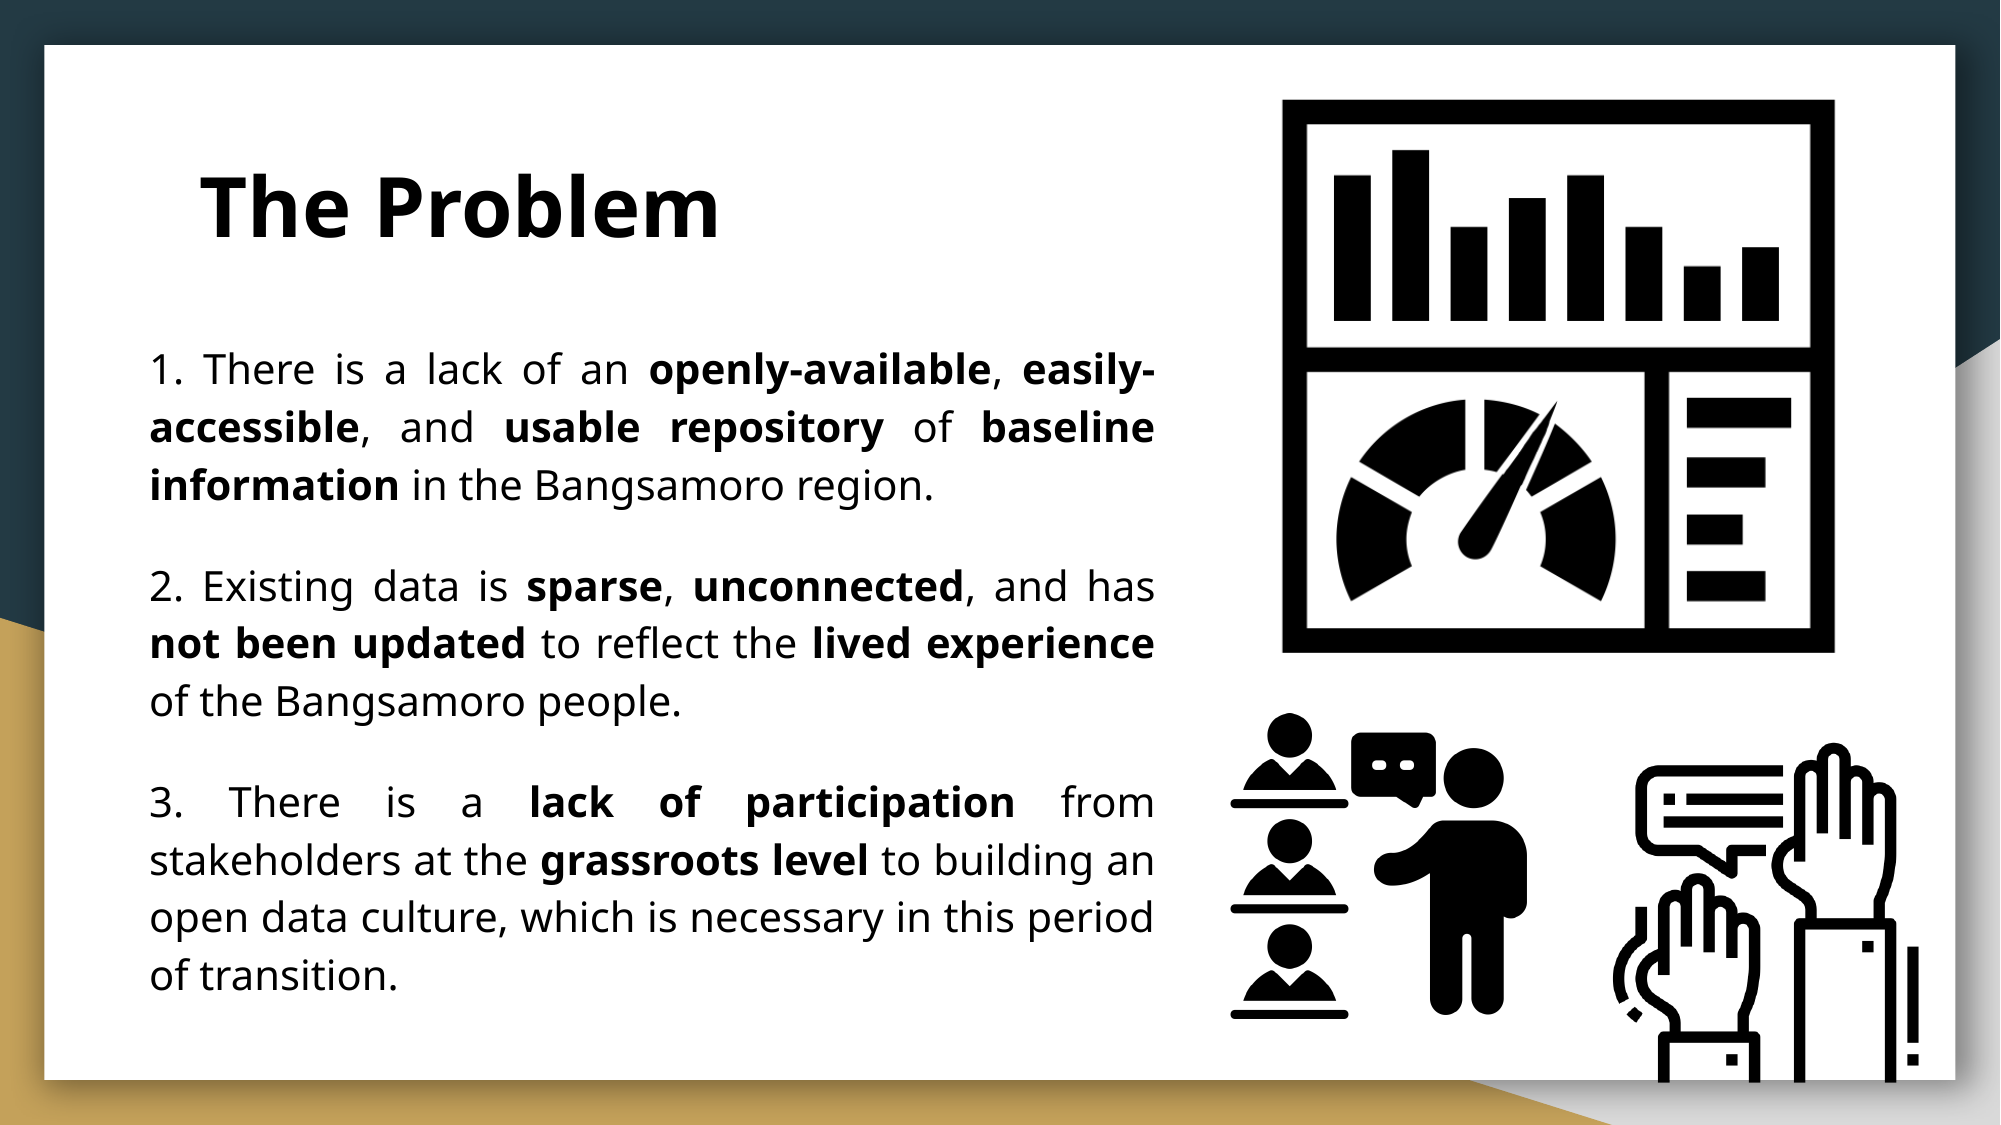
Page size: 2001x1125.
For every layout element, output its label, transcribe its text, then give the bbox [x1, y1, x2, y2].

picture [1200, 713, 1977, 1097]
list 1. There is a lack of an openly-available, easily-accessible, and usable repository of baseline information in the Bangsamoro region. 2. Existing data is sparse, unconnected, and has not been updated to reflect the lived experience of the Bangsamoro people. 3. There is a lack of participation from stakeholders at the grassroots level to building an open data culture, which is necessary in this period of transition. [129, 315, 1176, 990]
title The Problem [179, 134, 1176, 272]
picture [1199, 69, 1917, 686]
